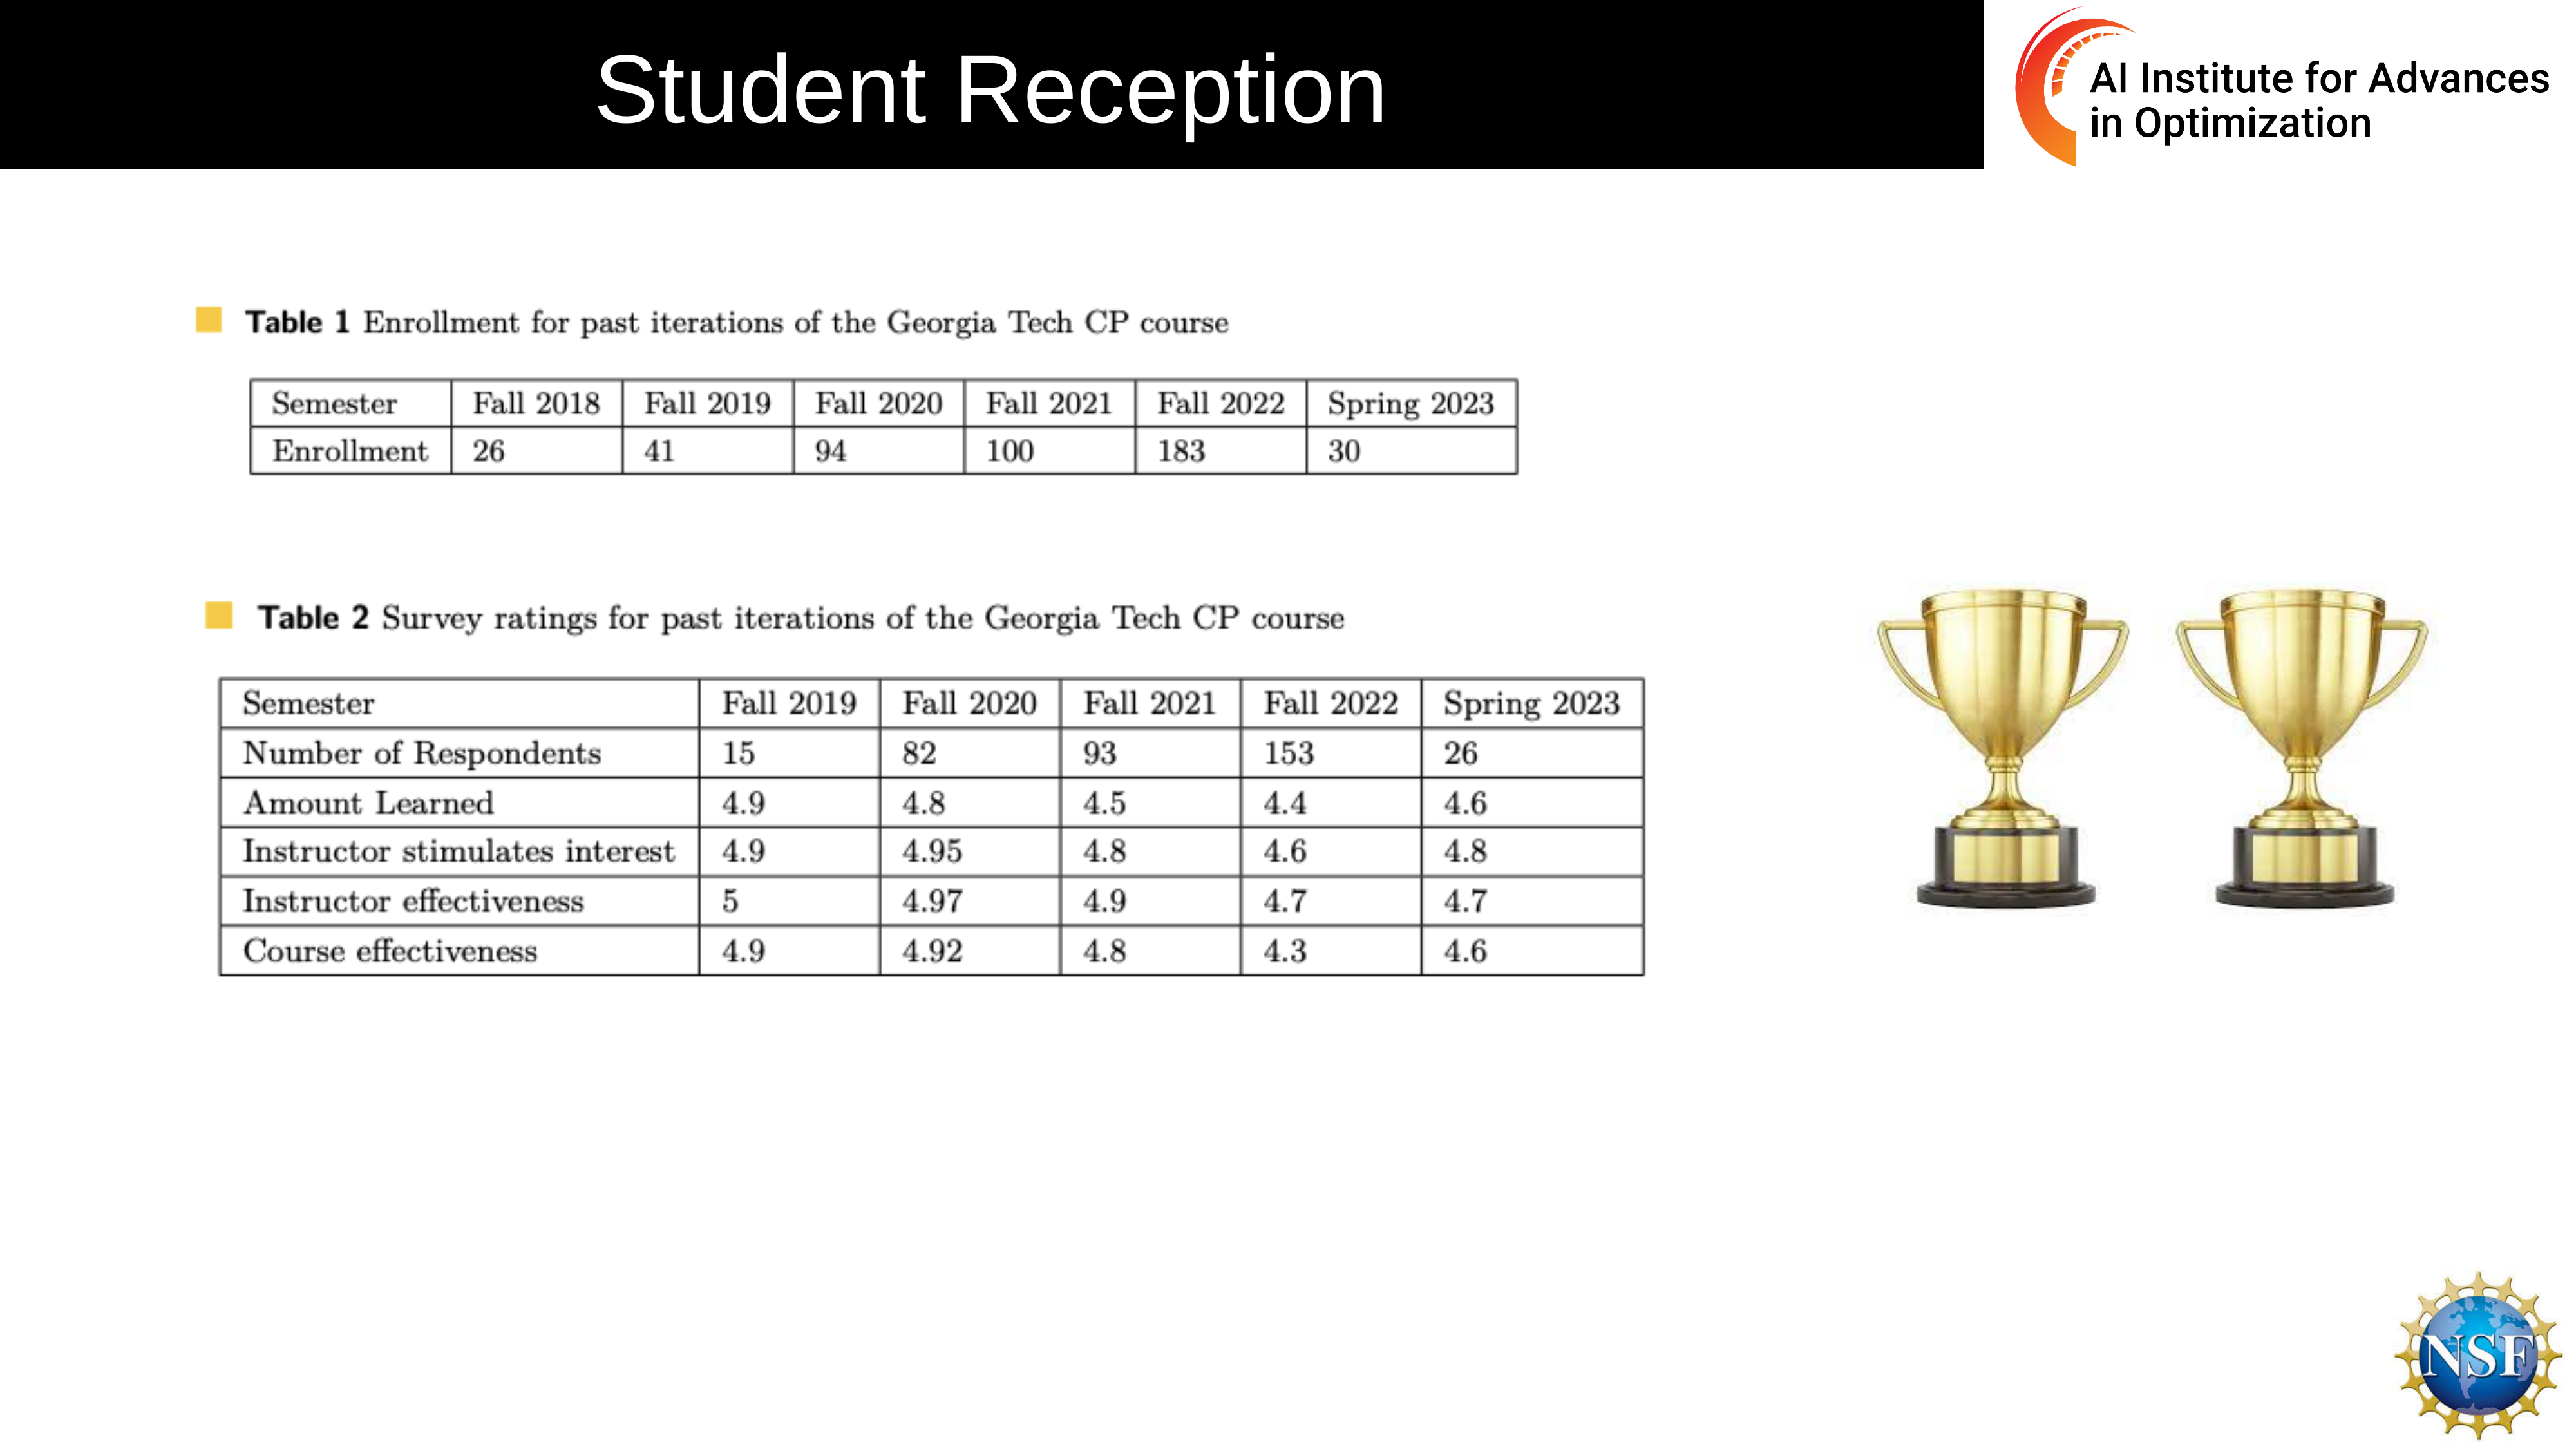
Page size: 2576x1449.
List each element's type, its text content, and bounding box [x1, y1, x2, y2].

title Student Reception [0, 0, 1984, 169]
picture [181, 591, 1675, 1012]
picture [2392, 1268, 2565, 1443]
picture [1830, 556, 2479, 930]
picture [2015, 6, 2549, 167]
picture [181, 294, 1545, 515]
